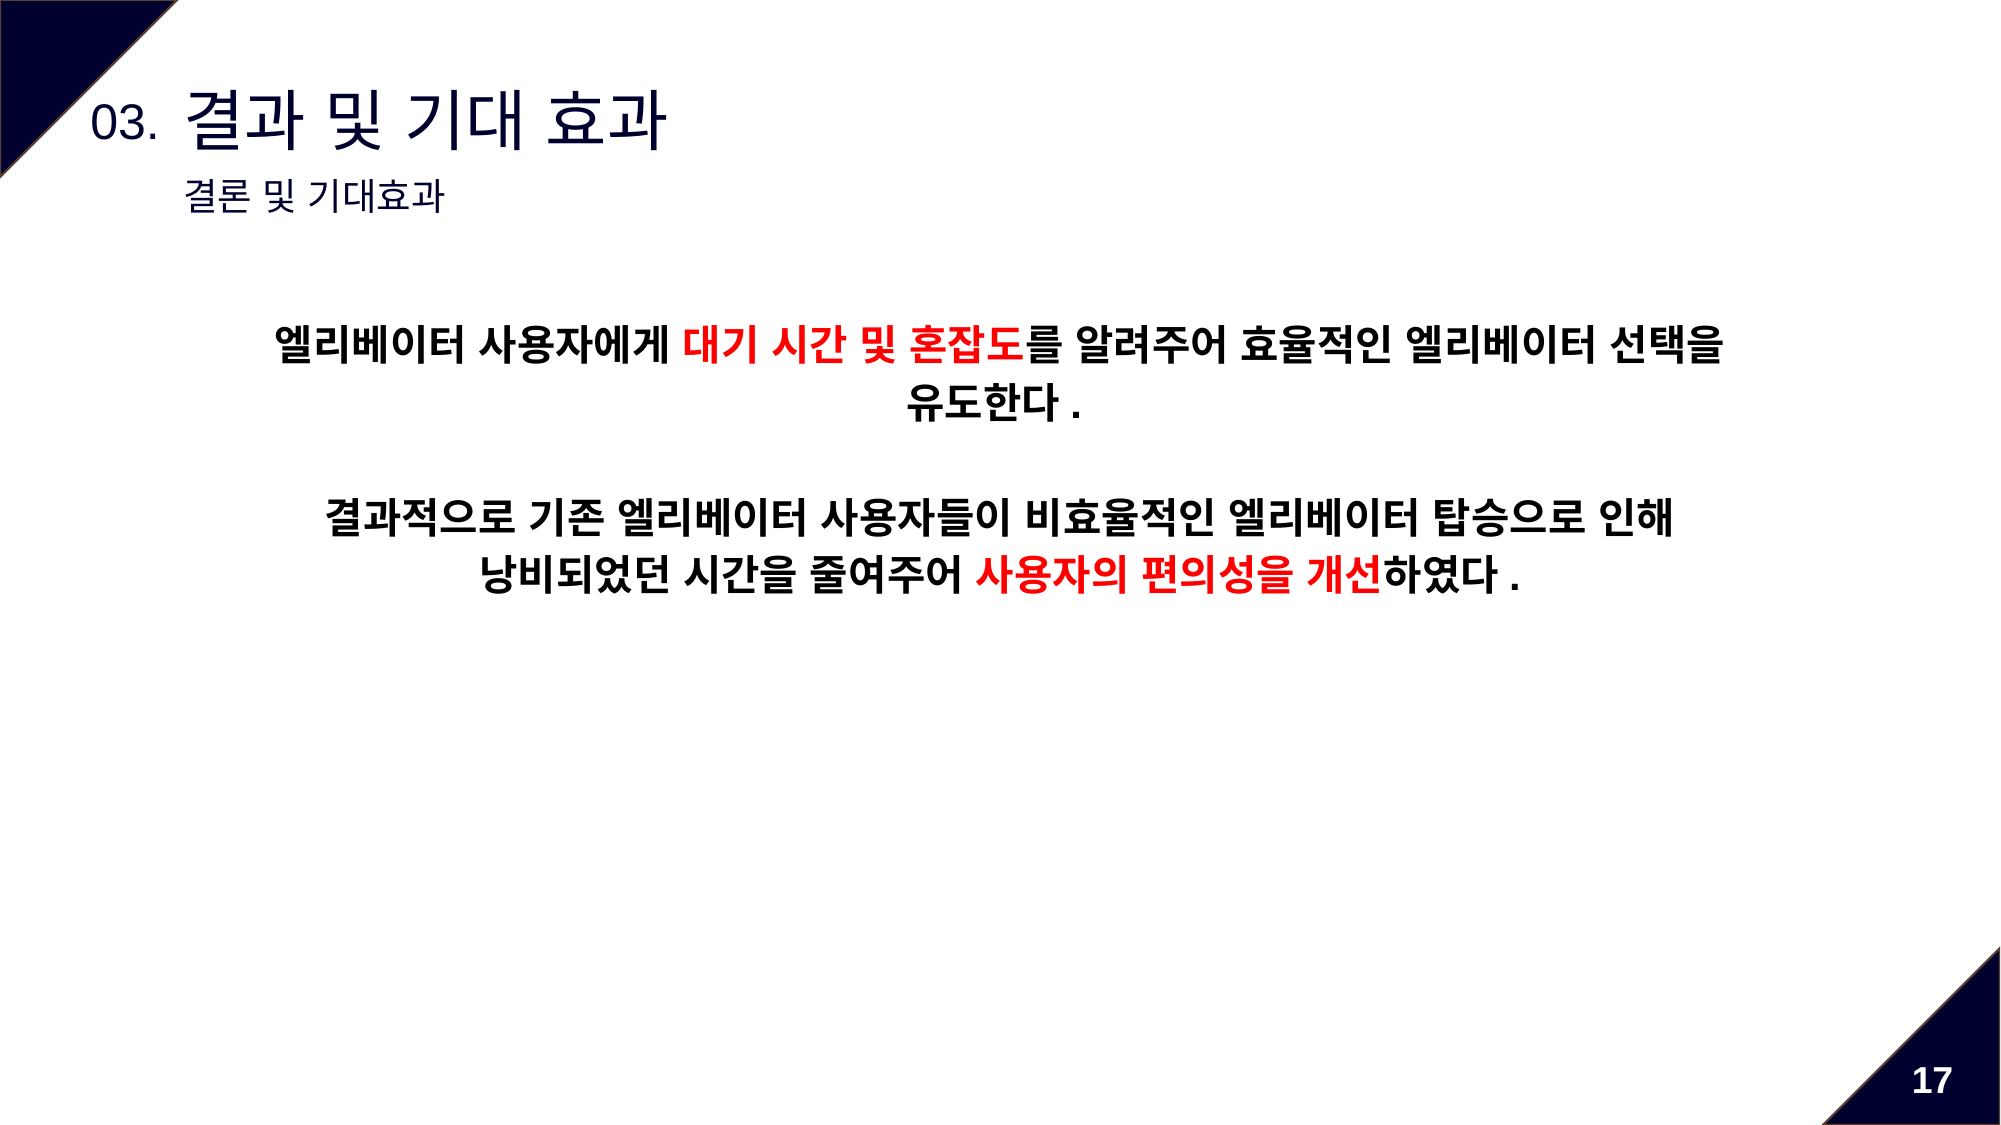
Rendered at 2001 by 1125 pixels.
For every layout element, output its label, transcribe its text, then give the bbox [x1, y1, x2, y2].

text_box [161, 157, 860, 210]
text_box 결과 및 기대 효과 [168, 71, 1397, 168]
text_box 03. [74, 81, 176, 158]
text_box 결론 및 기대효과 [168, 165, 1000, 228]
text_box 엘리베이터 사용자에게 대기 시간 및 혼잡도를 알려주어 효율적인 엘리베이터 선택을 유도한다. 결과적으로 기존 엘리베이터 사용자들이 비효율적인 엘리베이터 탑승으로 인해 낭비되었던 시간을 줄여주어 사용자의 편의성을 개선하였다. [217, 296, 1783, 875]
text_box 17 [1862, 1041, 2000, 1103]
